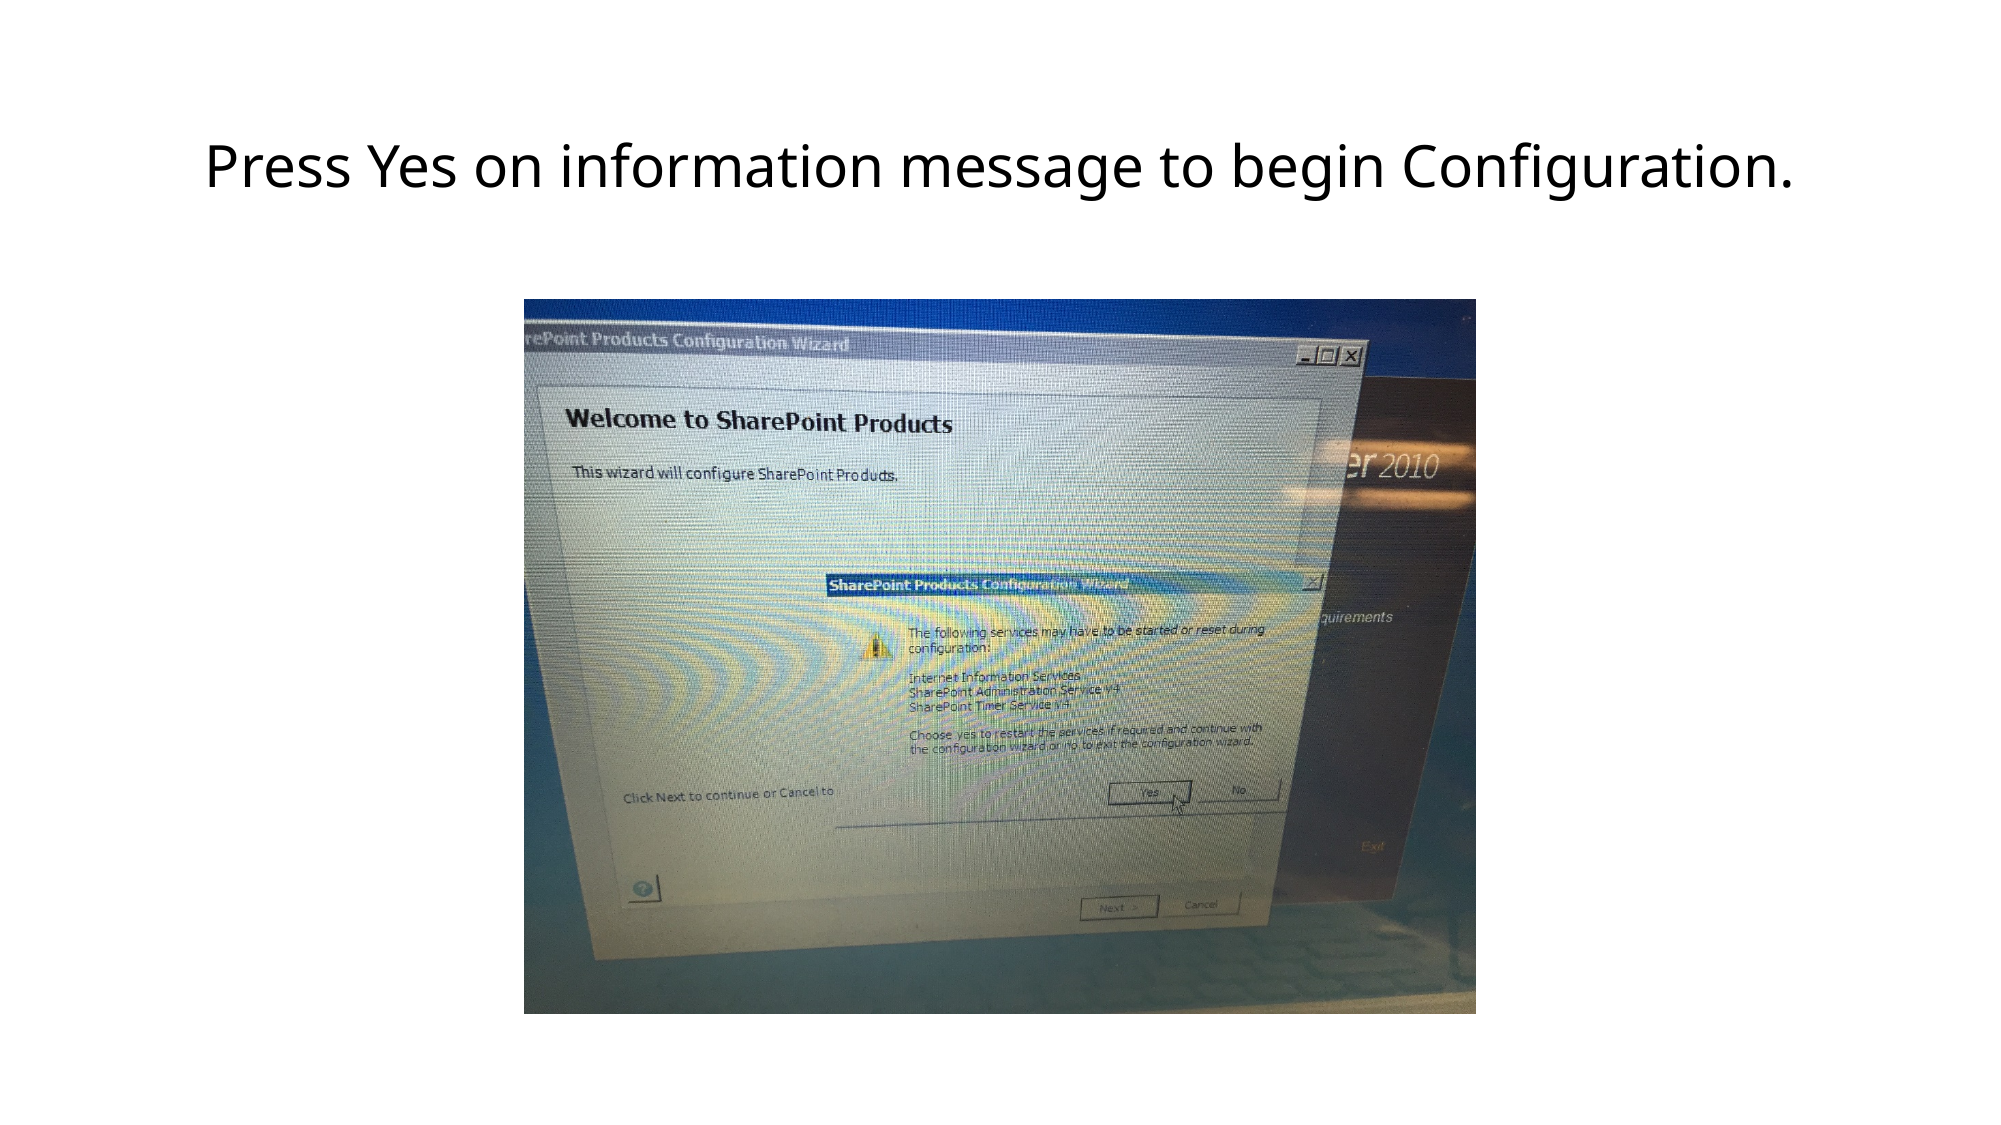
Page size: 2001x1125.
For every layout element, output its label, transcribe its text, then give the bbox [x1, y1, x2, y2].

title Press Yes on information message to begin Configuration. [137, 59, 1863, 278]
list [524, 299, 1476, 1014]
